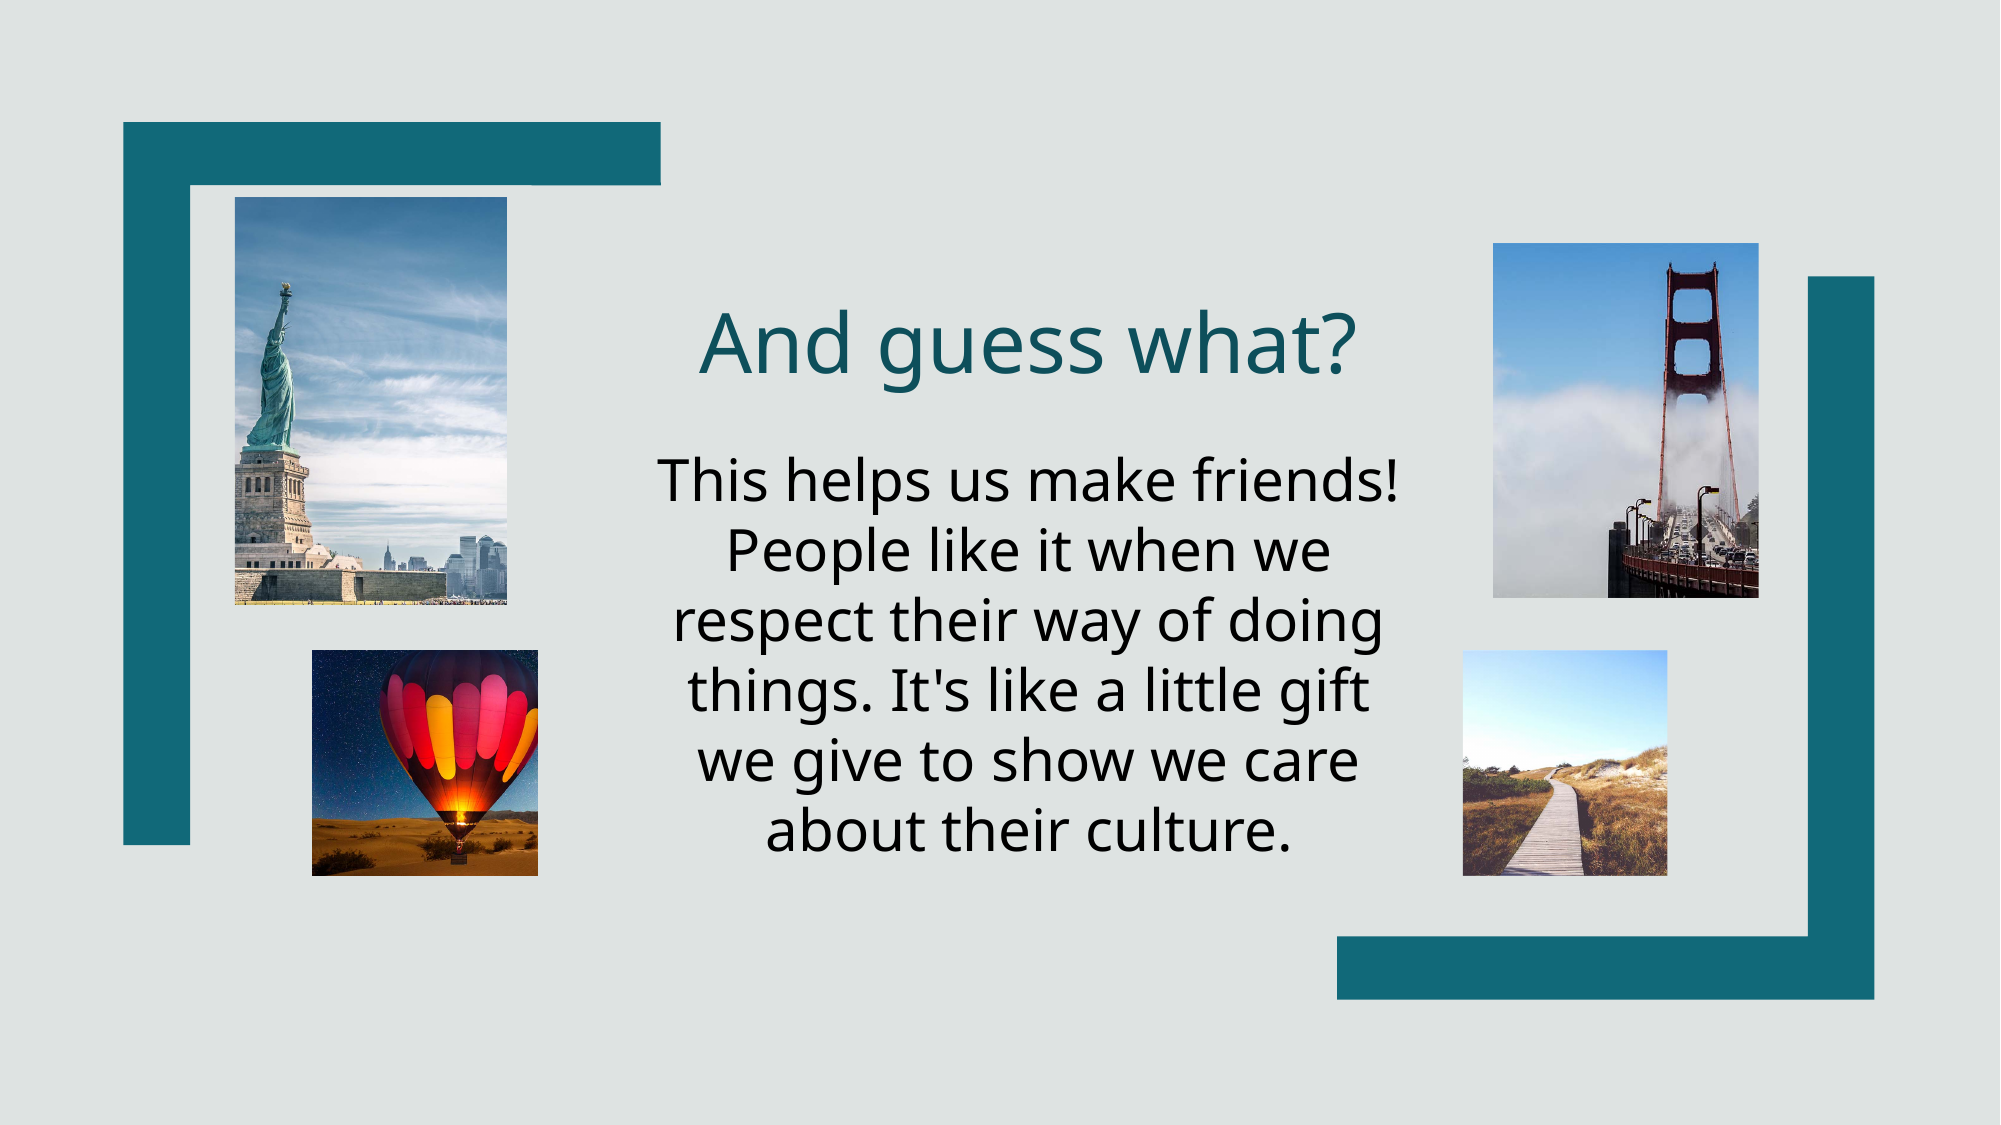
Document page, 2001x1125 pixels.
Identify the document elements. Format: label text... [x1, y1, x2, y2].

text_box And guess what? [594, 261, 1464, 418]
picture [1493, 243, 1759, 598]
picture [234, 197, 507, 605]
text_box This helps us make friends! People like it when we respect their way of doing things. It's like a little gift we give to show we care about their culture. [634, 448, 1424, 904]
picture [1462, 650, 1668, 876]
picture [312, 650, 538, 876]
